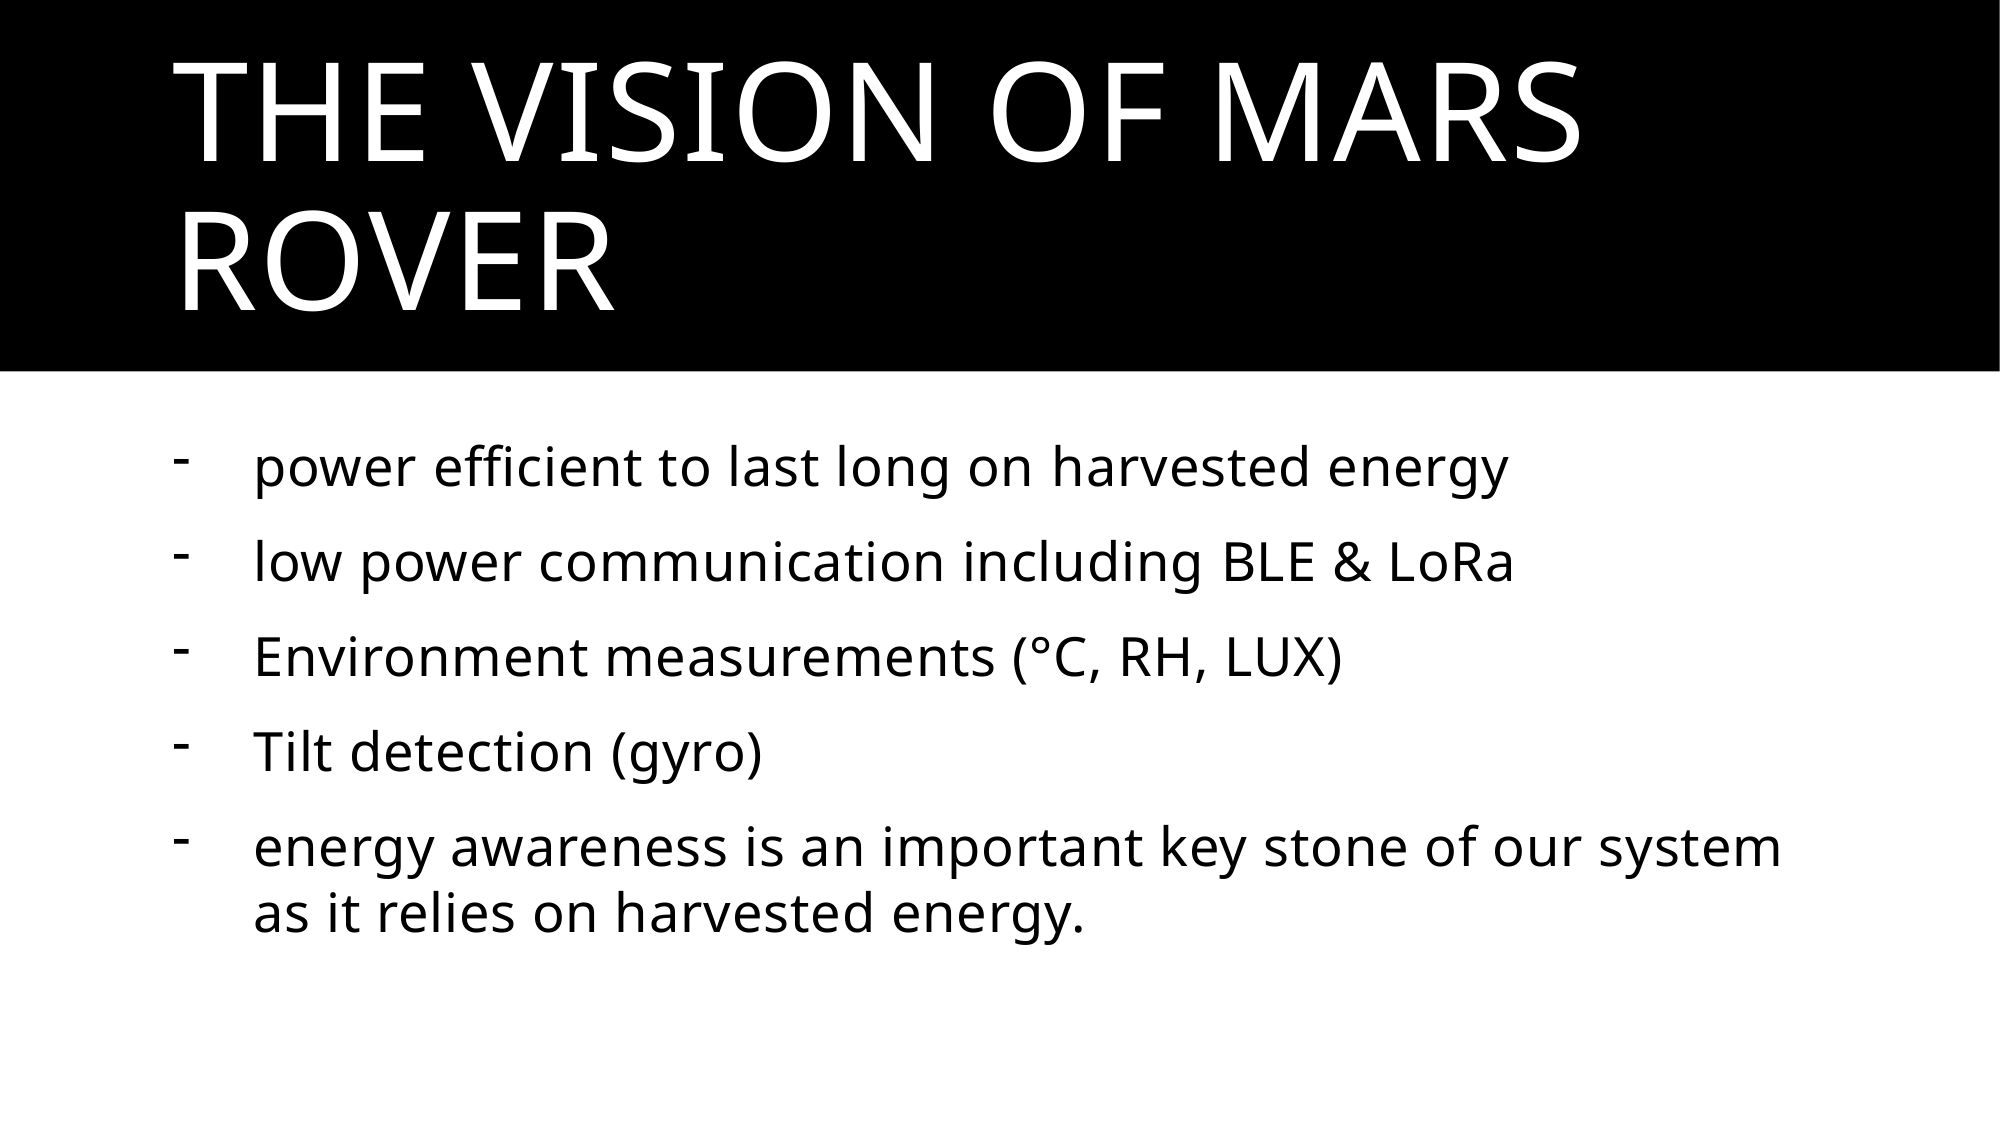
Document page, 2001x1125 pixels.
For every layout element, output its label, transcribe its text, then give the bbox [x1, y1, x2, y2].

list power efficient to last long on harvested energy low power communication including BLE & LoRa Environment measurements (°C, RH, LUX) Tilt detection (gyro) energy awareness is an important key stone of our system as it relies on harvested energy. [157, 424, 1842, 1014]
title The vision of mars rover [157, 52, 1842, 331]
